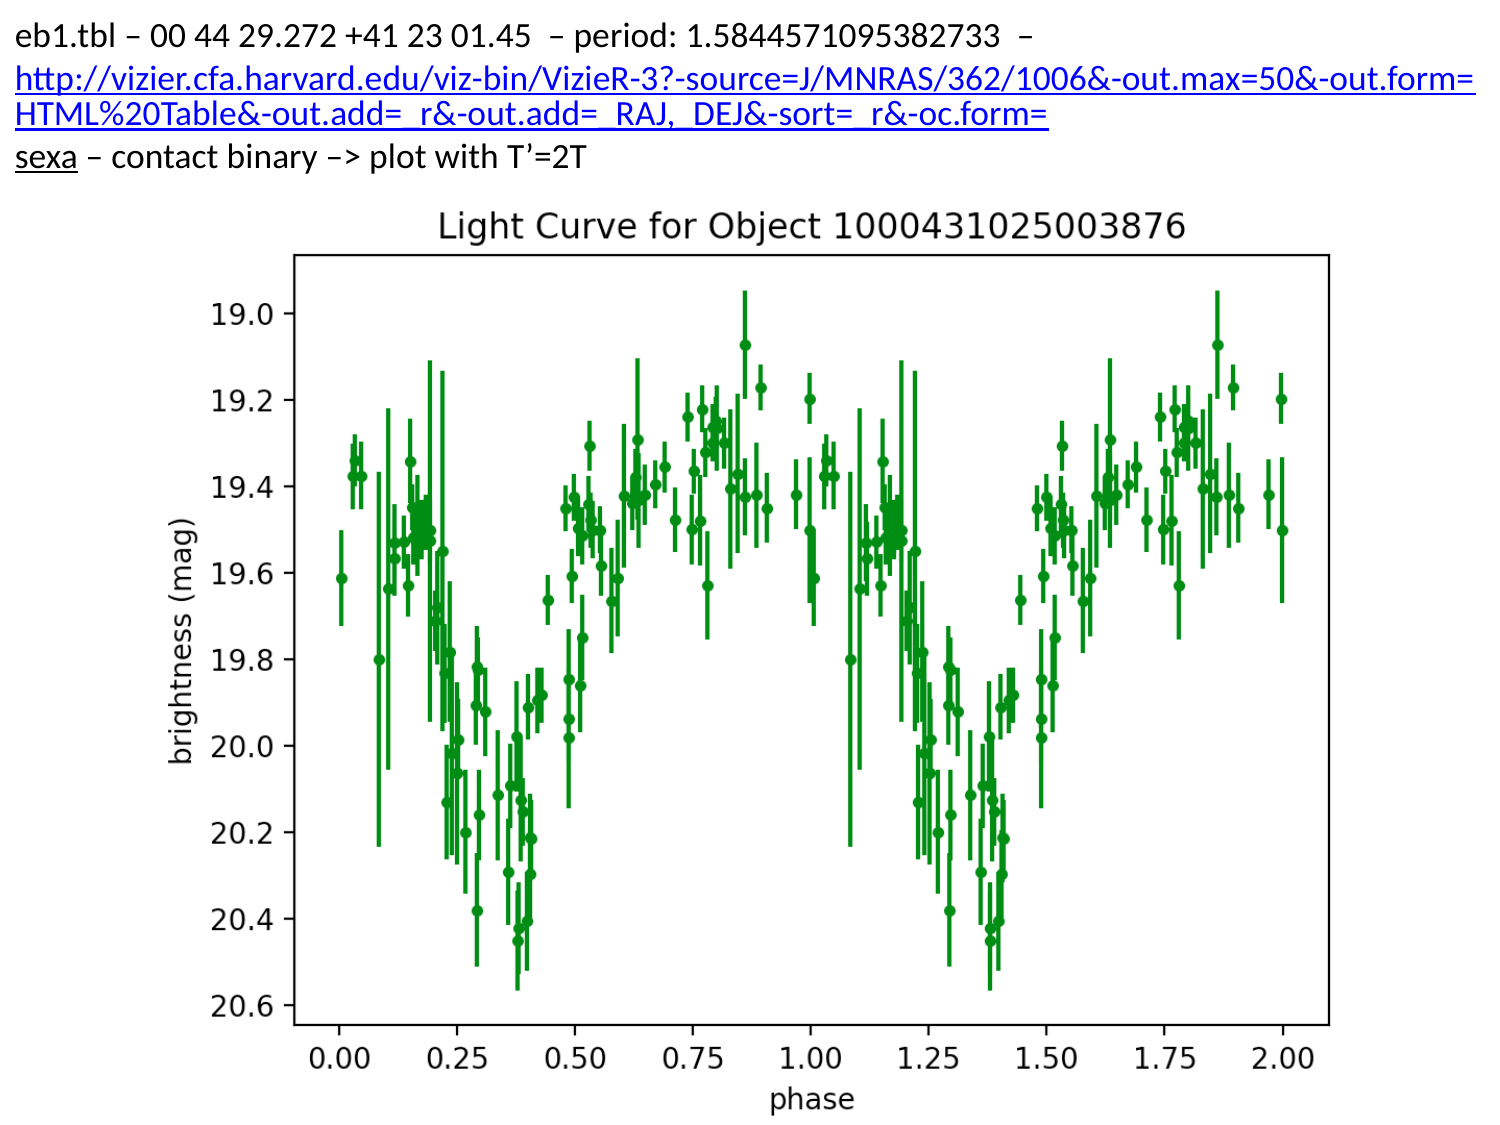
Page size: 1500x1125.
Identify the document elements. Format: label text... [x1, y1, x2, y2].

picture [140, 176, 1377, 1125]
text_box eb1.tbl – 00 44 29.272 +41 23 01.45 – period: 1.5844571095382733 – http://vizier.cfa.harvard.edu/viz-bin/VizieR-3?-source=J/MNRAS/362/1006&-out.max=50&-out.form=HTML%20Table&-out.add=_r&-out.add=_RAJ,_DEJ&-sort=_r&-oc.form=sexa – contact binary –> plot with T’=2T [0, 5, 1500, 193]
